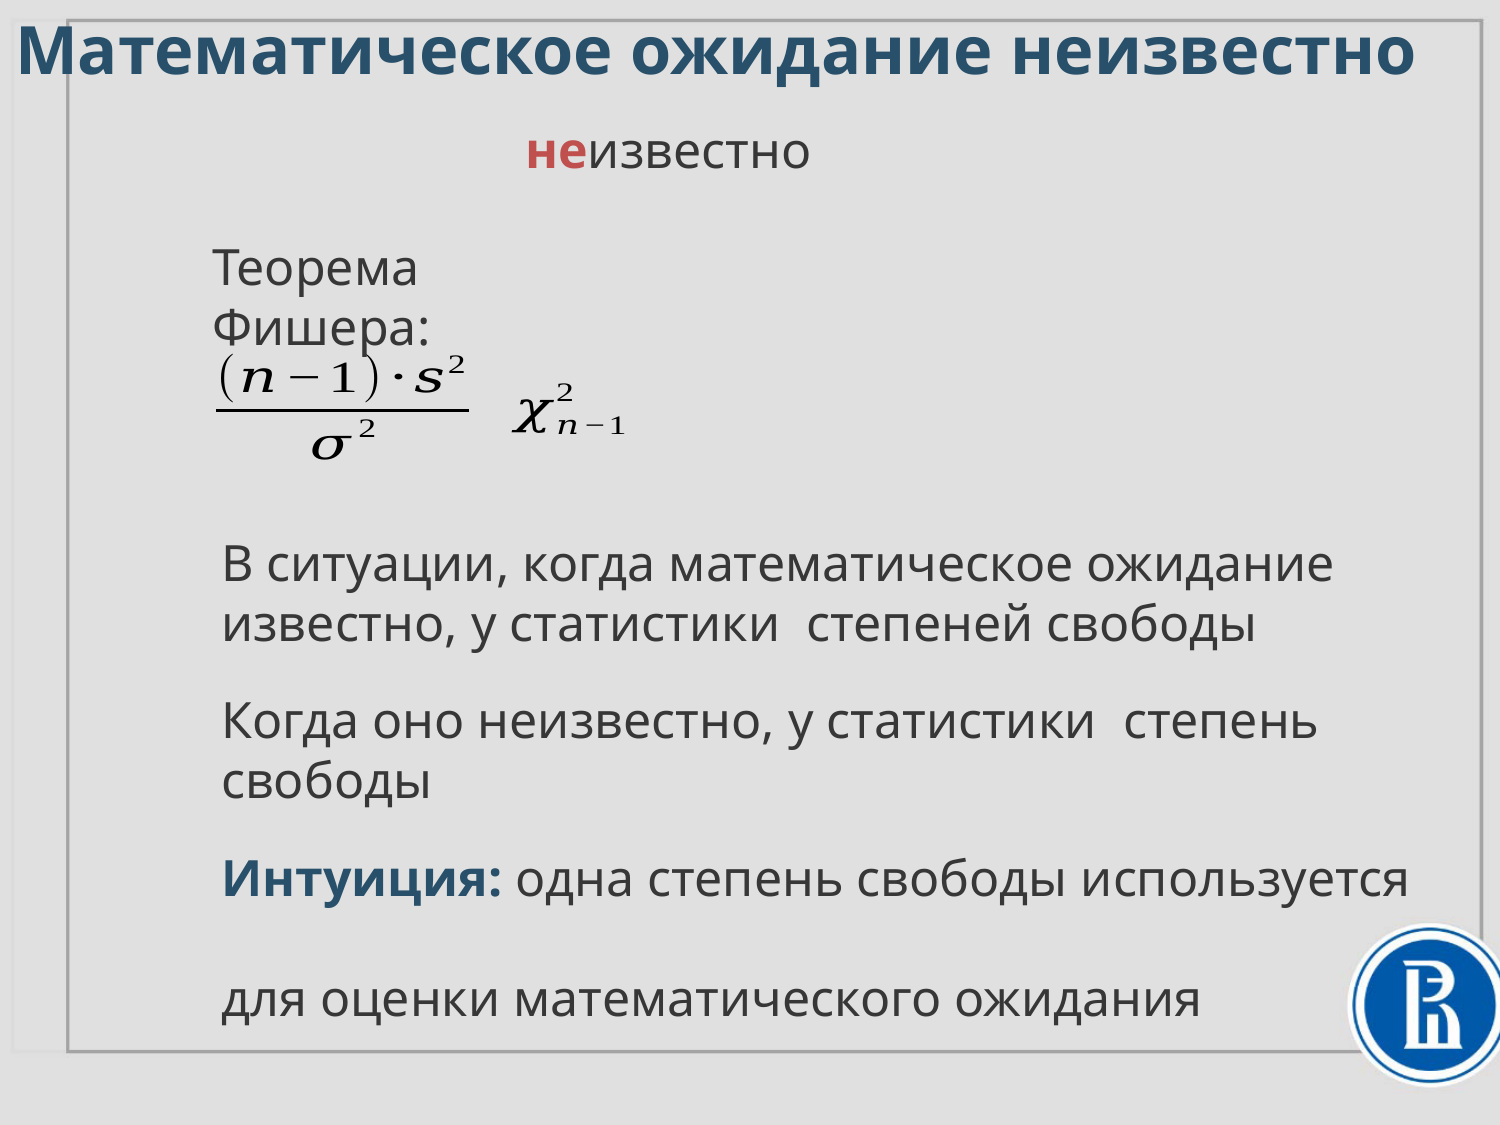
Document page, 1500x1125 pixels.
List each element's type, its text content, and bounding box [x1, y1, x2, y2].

title Математическое ожидание неизвестно [0, 0, 1500, 102]
text_box Теорема Фишера: [212, 235, 647, 356]
picture [0, 102, 1500, 1125]
